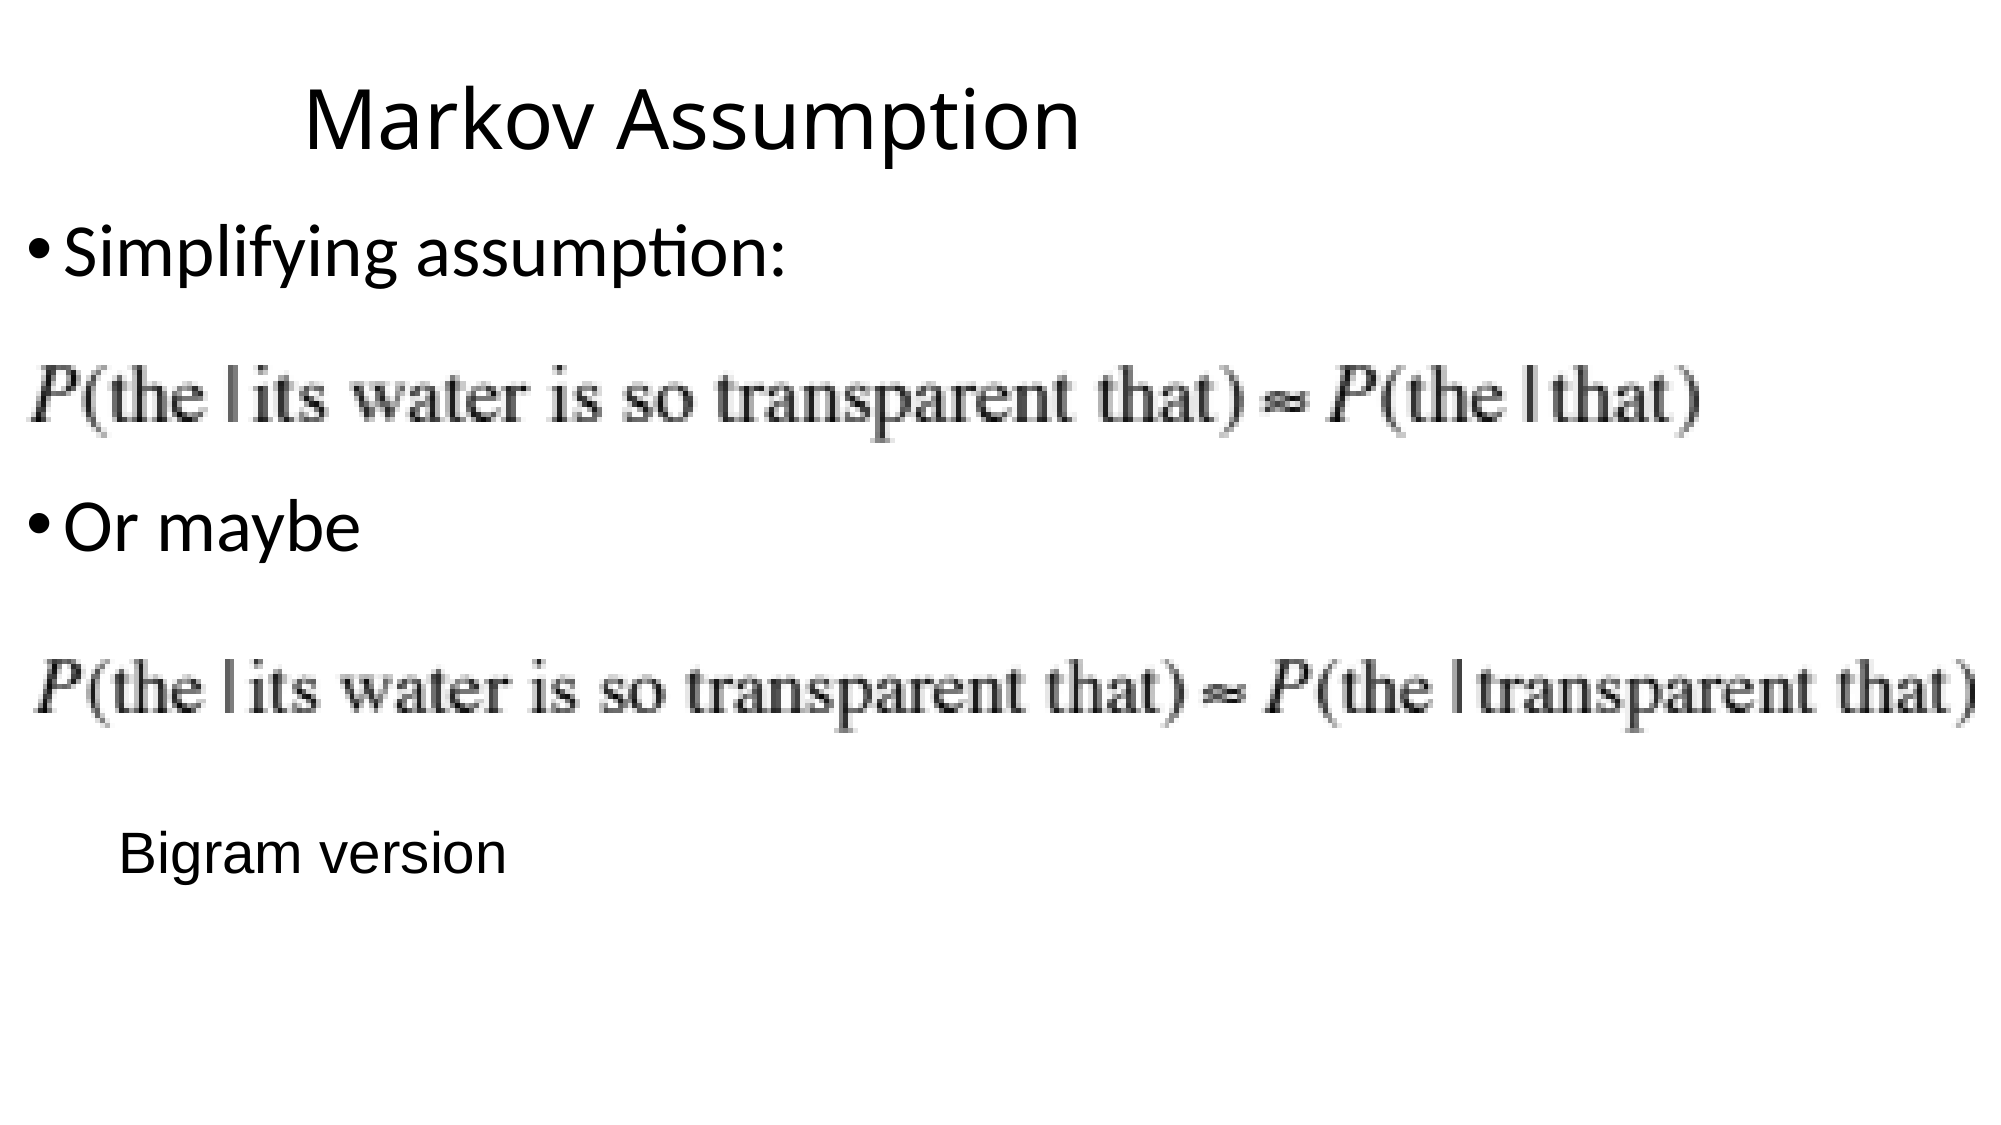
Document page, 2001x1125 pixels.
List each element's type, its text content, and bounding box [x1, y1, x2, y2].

text_box Bigram version [104, 856, 1105, 893]
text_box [16, 350, 1700, 573]
title Markov Assumption [287, 41, 1921, 204]
list Simplifying assumption: Or maybe [11, 203, 1662, 954]
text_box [24, 645, 1975, 856]
